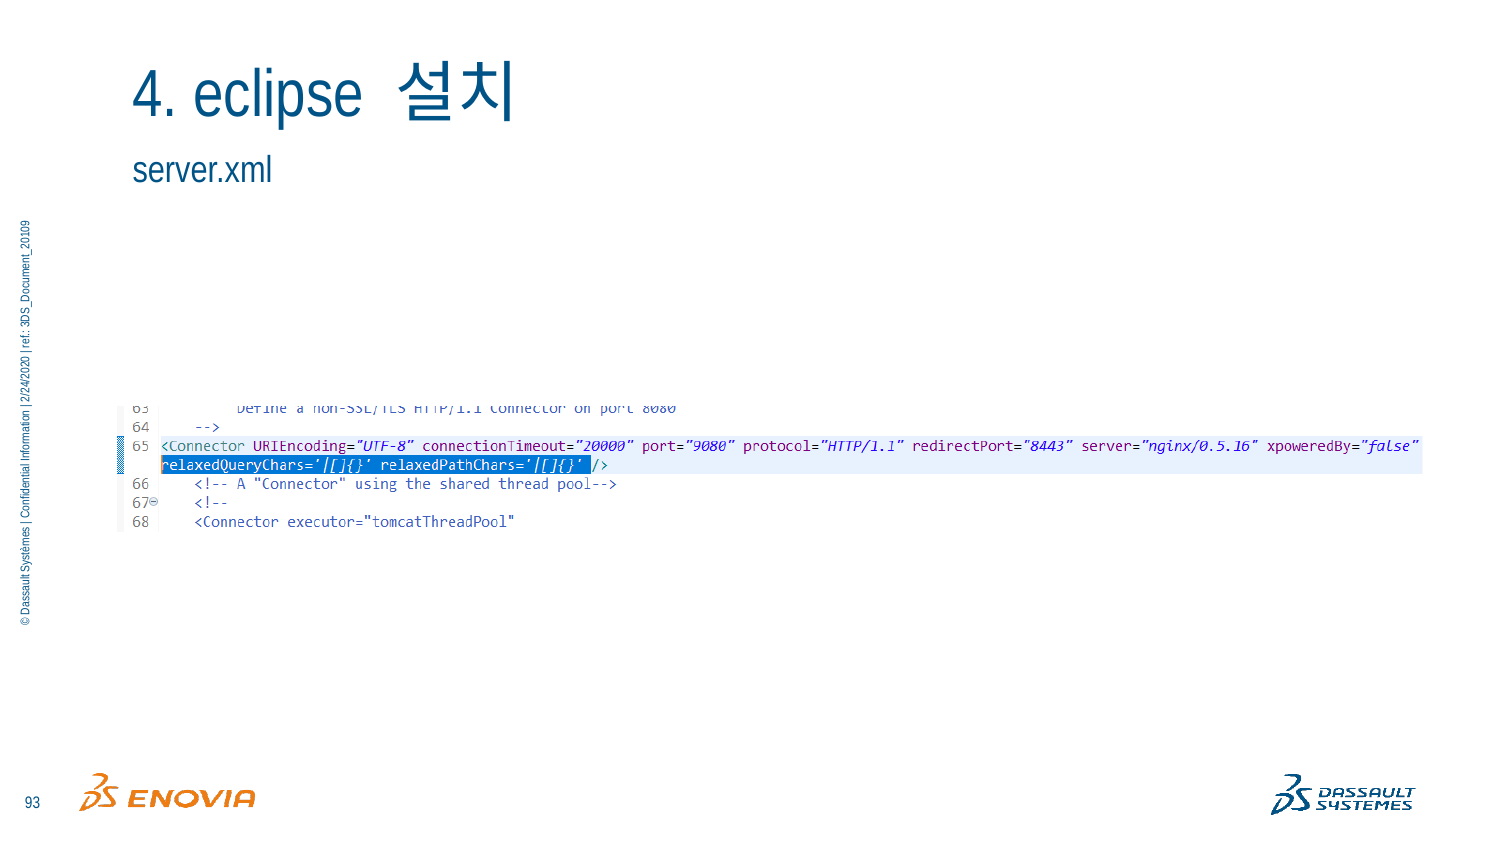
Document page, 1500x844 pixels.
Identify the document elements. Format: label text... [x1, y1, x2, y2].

list server.xml [118, 138, 1419, 199]
picture [79, 773, 255, 811]
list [117, 406, 1423, 532]
title 4. eclipse 설치 [118, 59, 1418, 121]
picture [1267, 770, 1418, 818]
